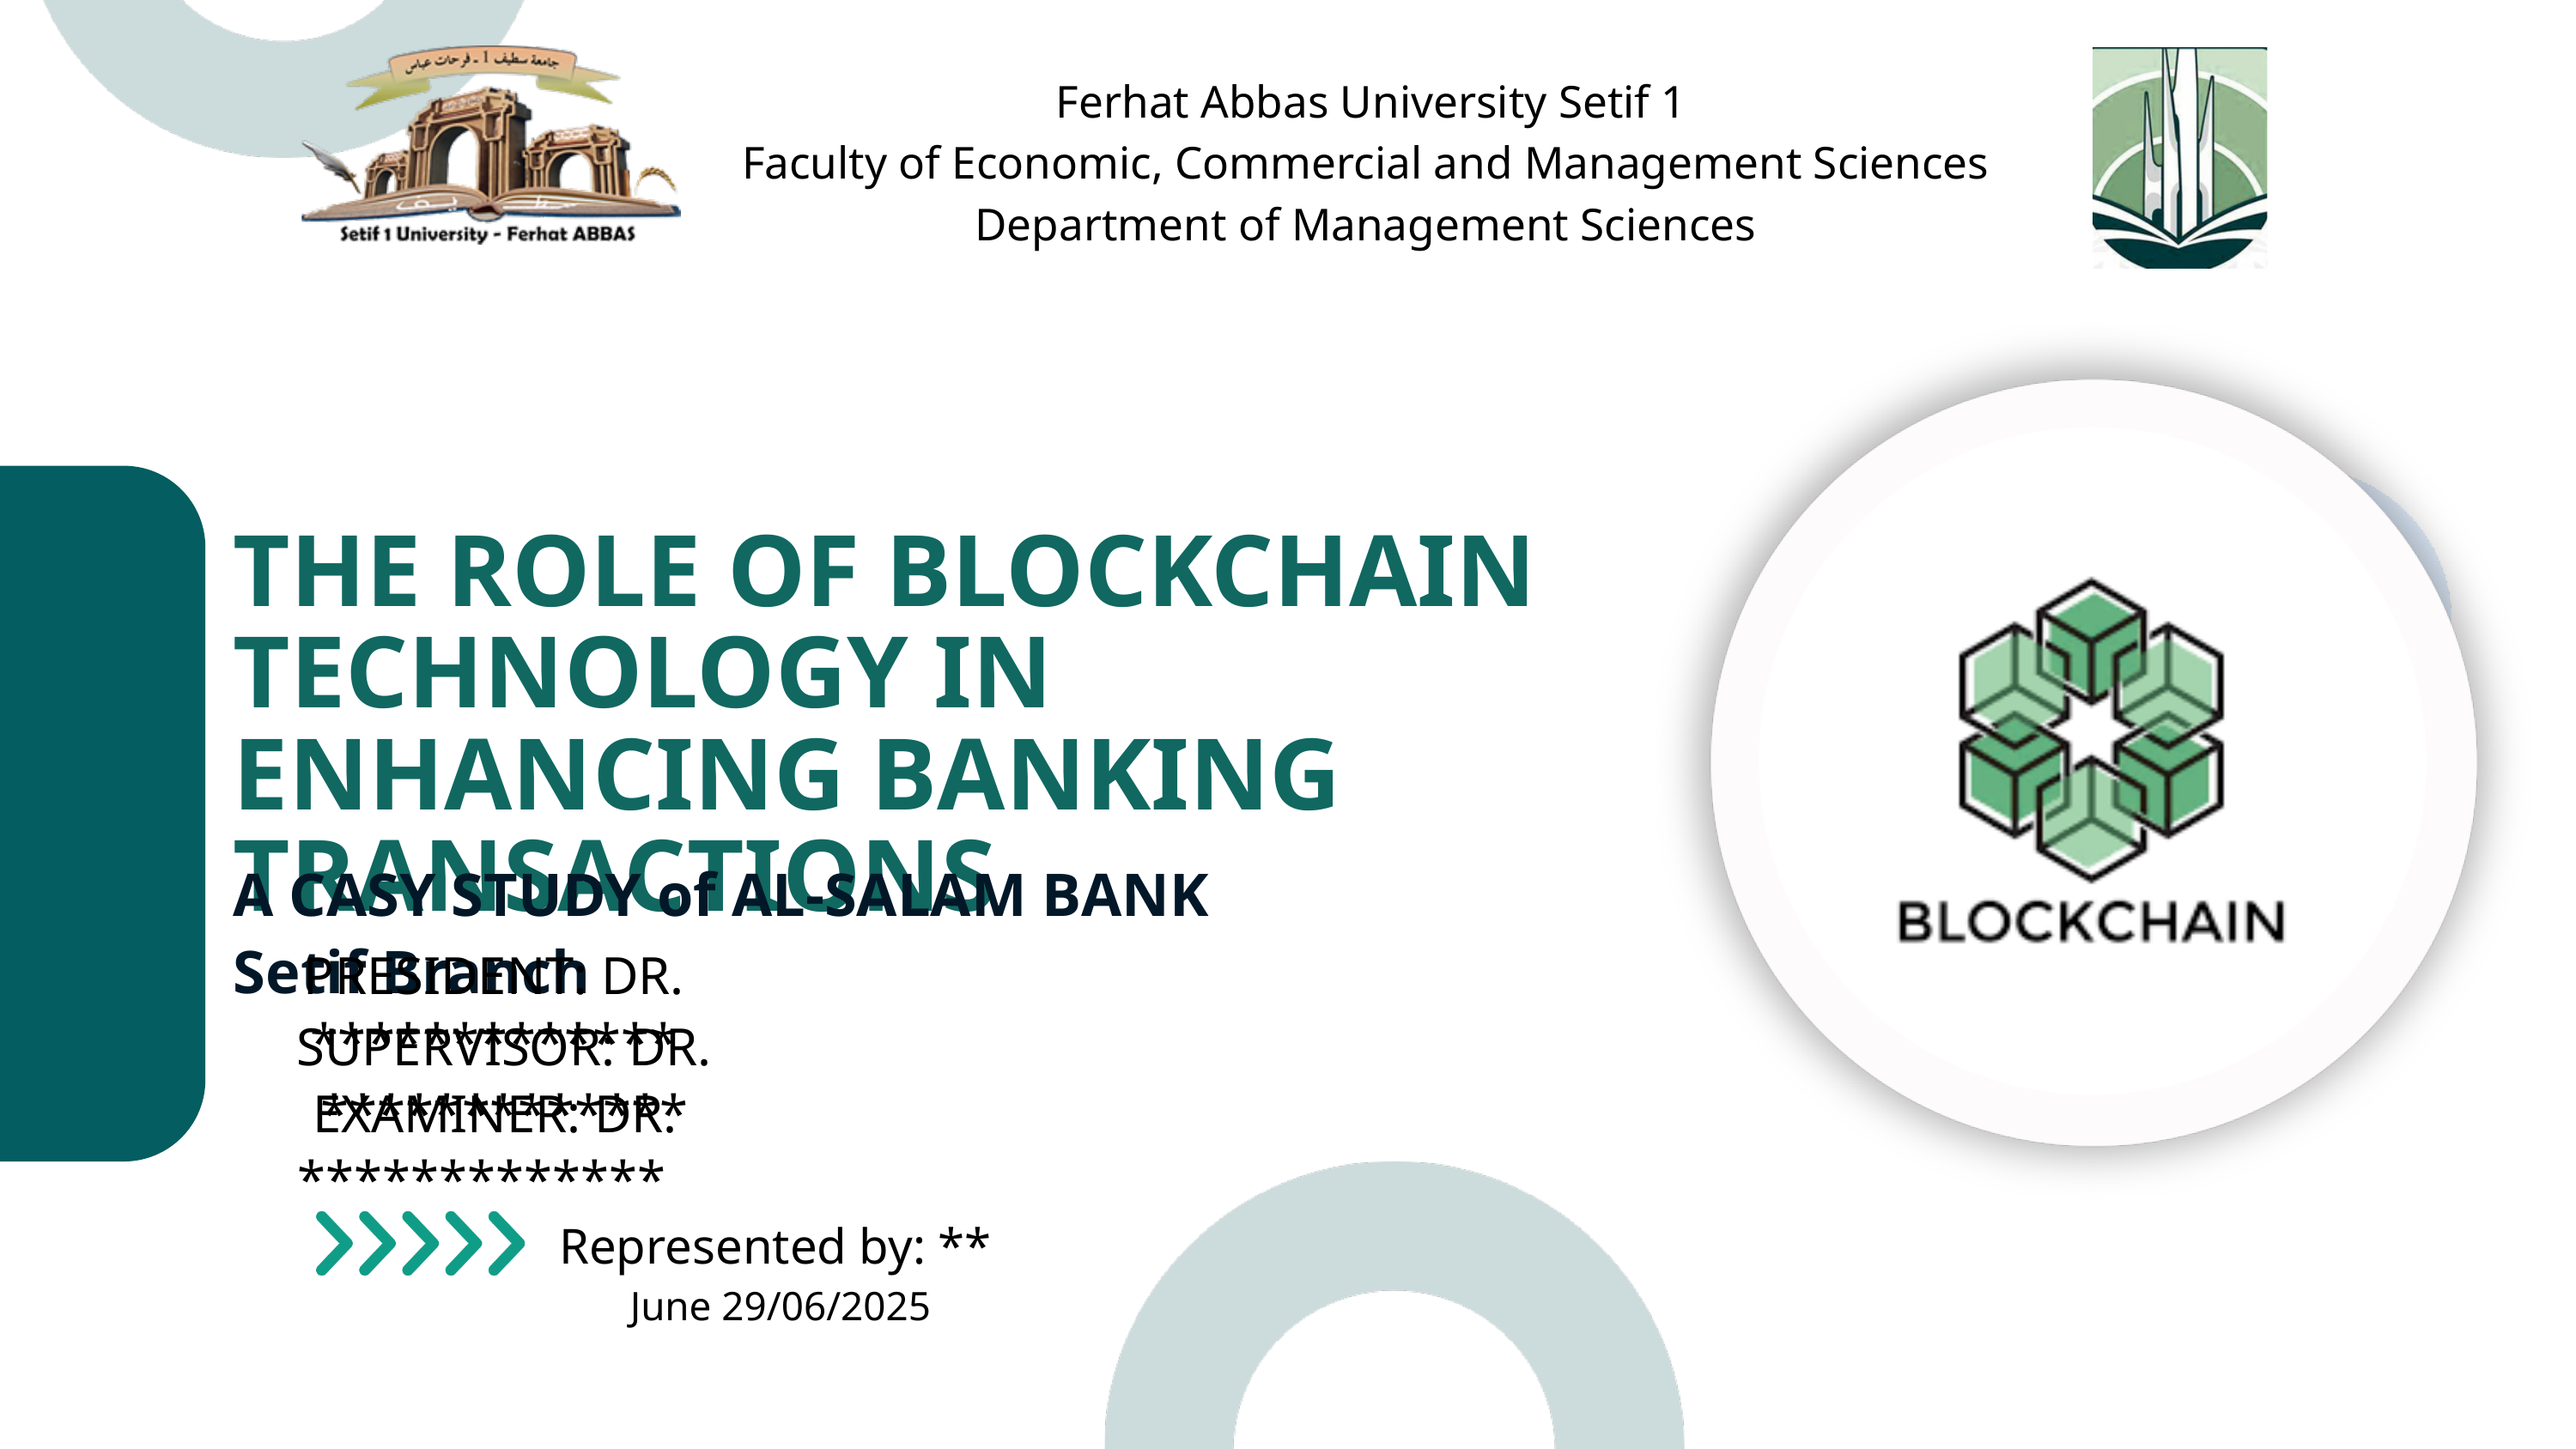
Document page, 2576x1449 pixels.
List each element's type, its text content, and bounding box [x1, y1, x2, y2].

text_box June 29/06/2025 [618, 1277, 933, 1329]
text_box [315, 1210, 526, 1276]
text_box [301, 45, 681, 245]
text_box Represented by: ** [558, 1210, 993, 1274]
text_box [1758, 427, 2427, 1095]
text_box Ferhat Abbas University Setif 1 Faculty of Economic, Commercial and Management Sciences Department of Management Sciences [680, 64, 2051, 250]
text_box A CASY STUDY of AL-SALAM BANK Setif Branch [233, 851, 1288, 1006]
text_box THE ROLE OF BLOCKCHAIN TECHNOLOGY IN ENHANCING BANKING TRANSACTIONS [233, 524, 1598, 931]
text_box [233, 1013, 776, 1142]
text_box [1104, 1161, 1685, 1449]
text_box [22, 0, 545, 158]
text_box [2093, 47, 2268, 269]
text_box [1655, 323, 2531, 1199]
text_box PRESIDENT: DR. ************* [233, 937, 756, 1013]
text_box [0, 465, 206, 1162]
